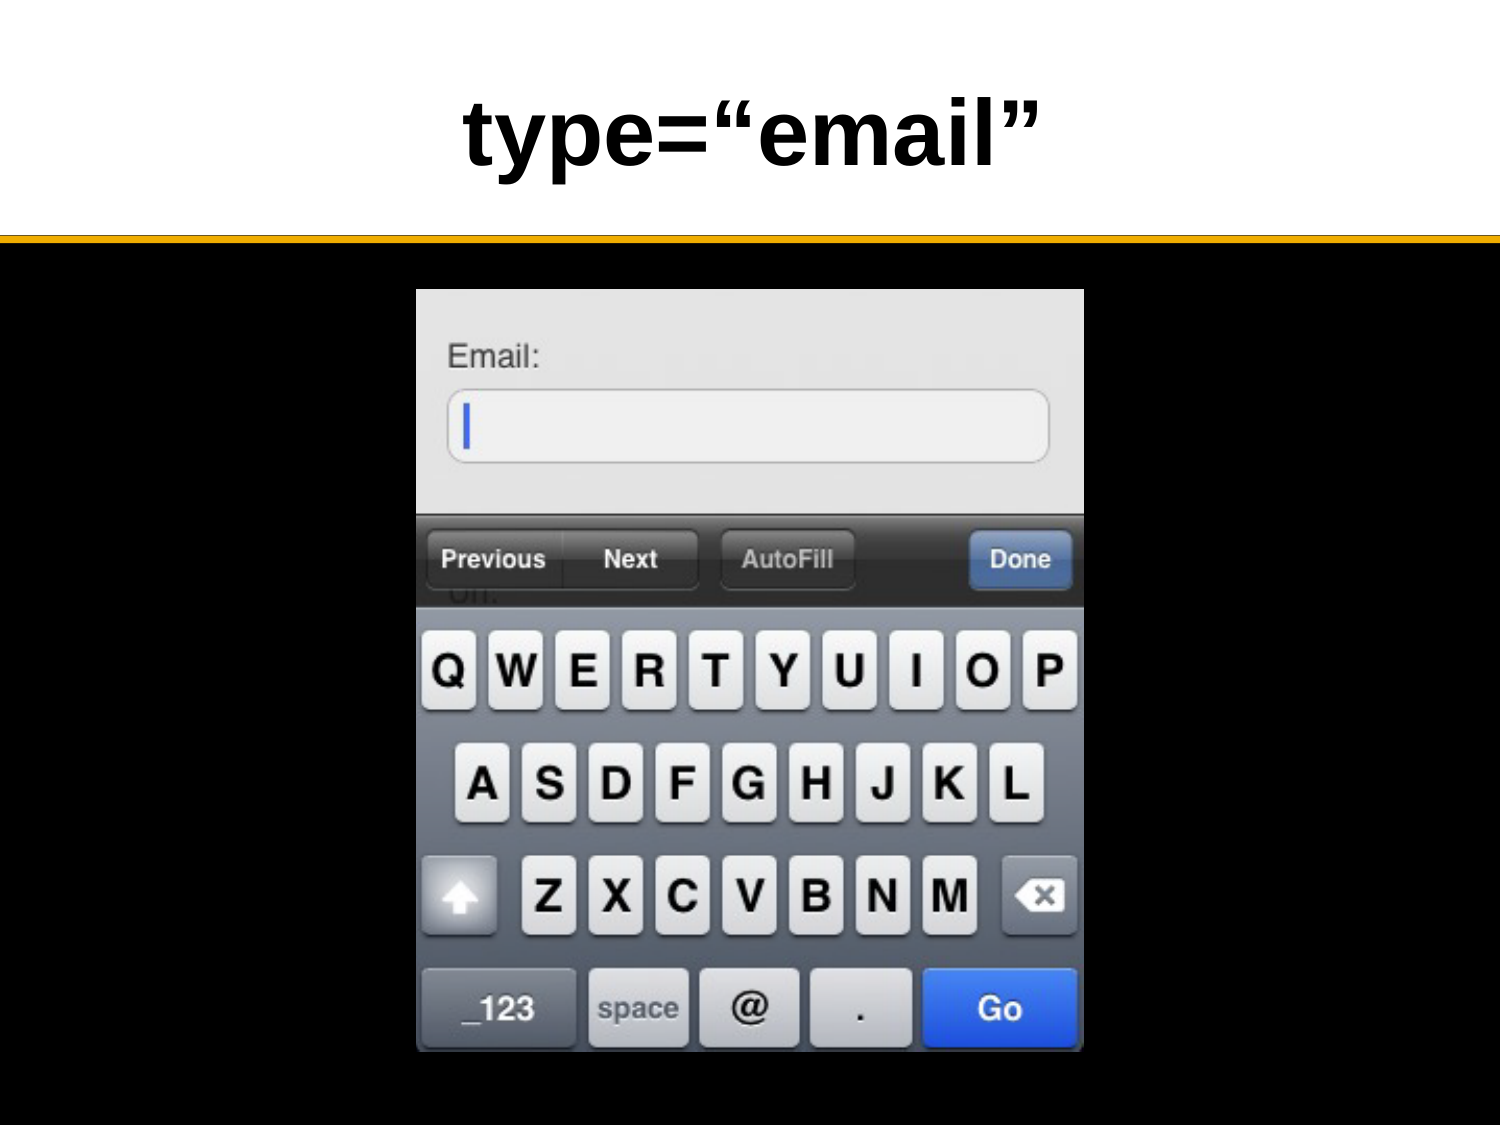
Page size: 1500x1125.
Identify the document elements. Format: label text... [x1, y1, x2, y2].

picture [416, 289, 1084, 1052]
title type=“email” [75, 25, 1425, 231]
